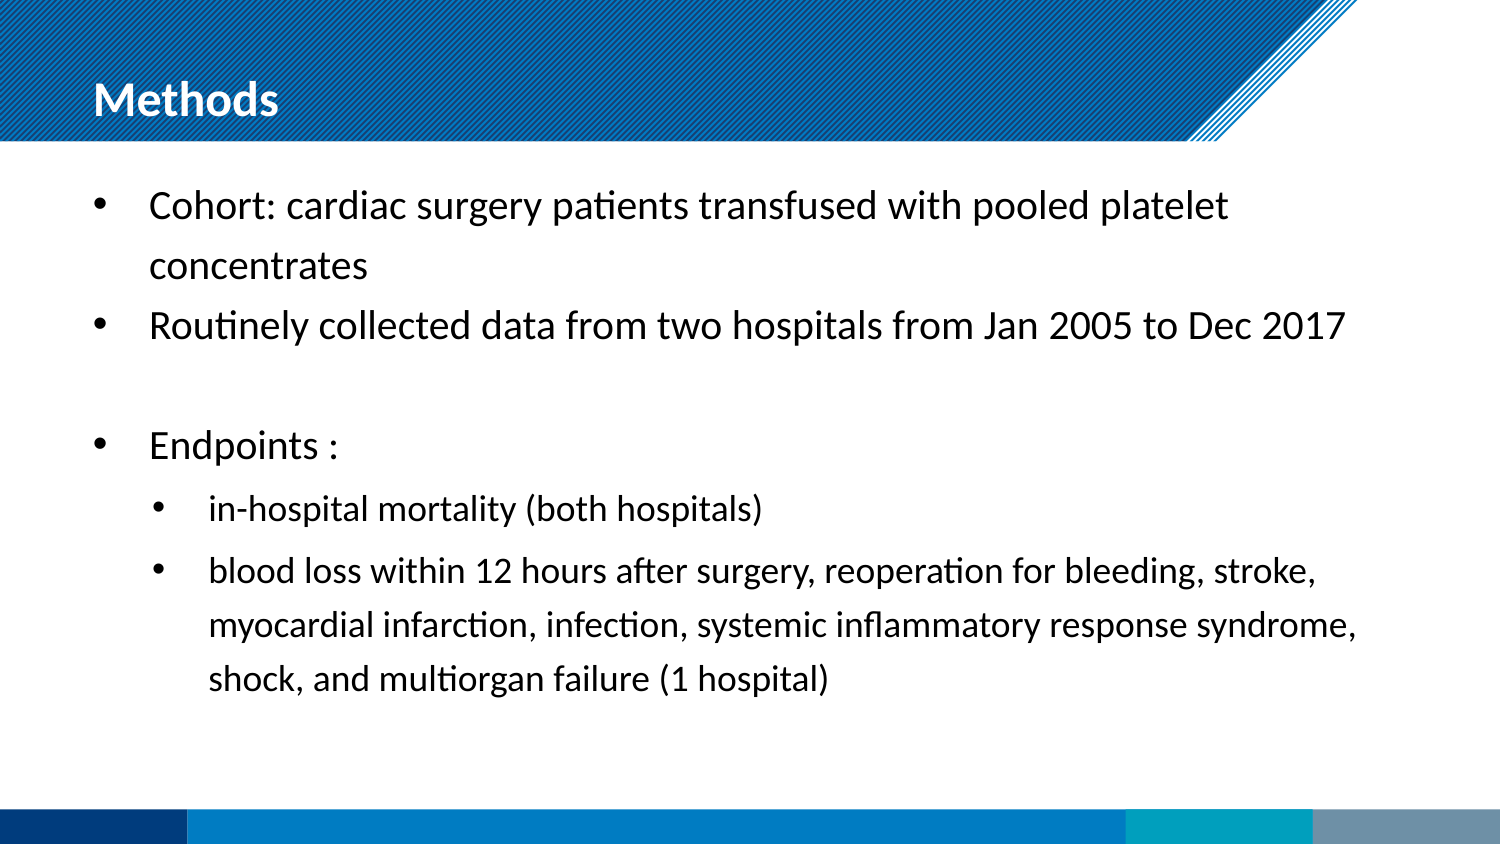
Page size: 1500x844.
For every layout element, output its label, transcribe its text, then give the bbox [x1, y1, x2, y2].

picture [0, 0, 1500, 809]
title Methods [92, 0, 1180, 141]
list Cohort: cardiac surgery patients transfused with pooled platelet concentrates Routinely collected data from two hospitals from Jan 2005 to Dec 2017 Endpoints : in-hospital mortality (both hospitals) blood loss within 12 hours after surgery, reoperation for bleeding, stroke, myocardial infarction, infection, systemic inflammatory response syndrome, shock, and multiorgan failure (1 hospital) [92, 167, 1446, 779]
